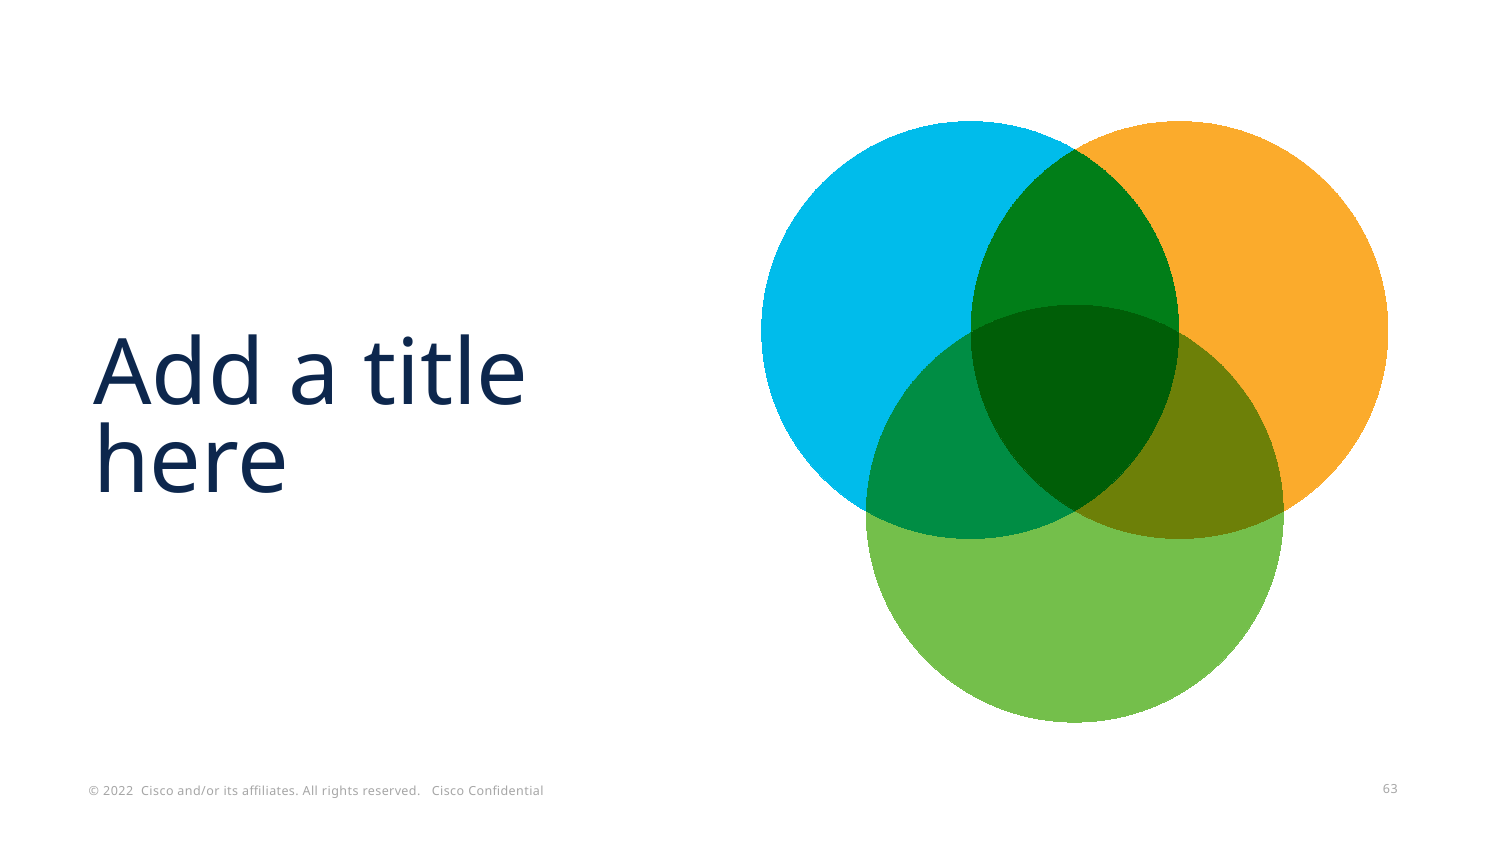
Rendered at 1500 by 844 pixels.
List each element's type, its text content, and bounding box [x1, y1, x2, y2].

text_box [761, 121, 1389, 723]
title Add a title here [78, 235, 705, 608]
